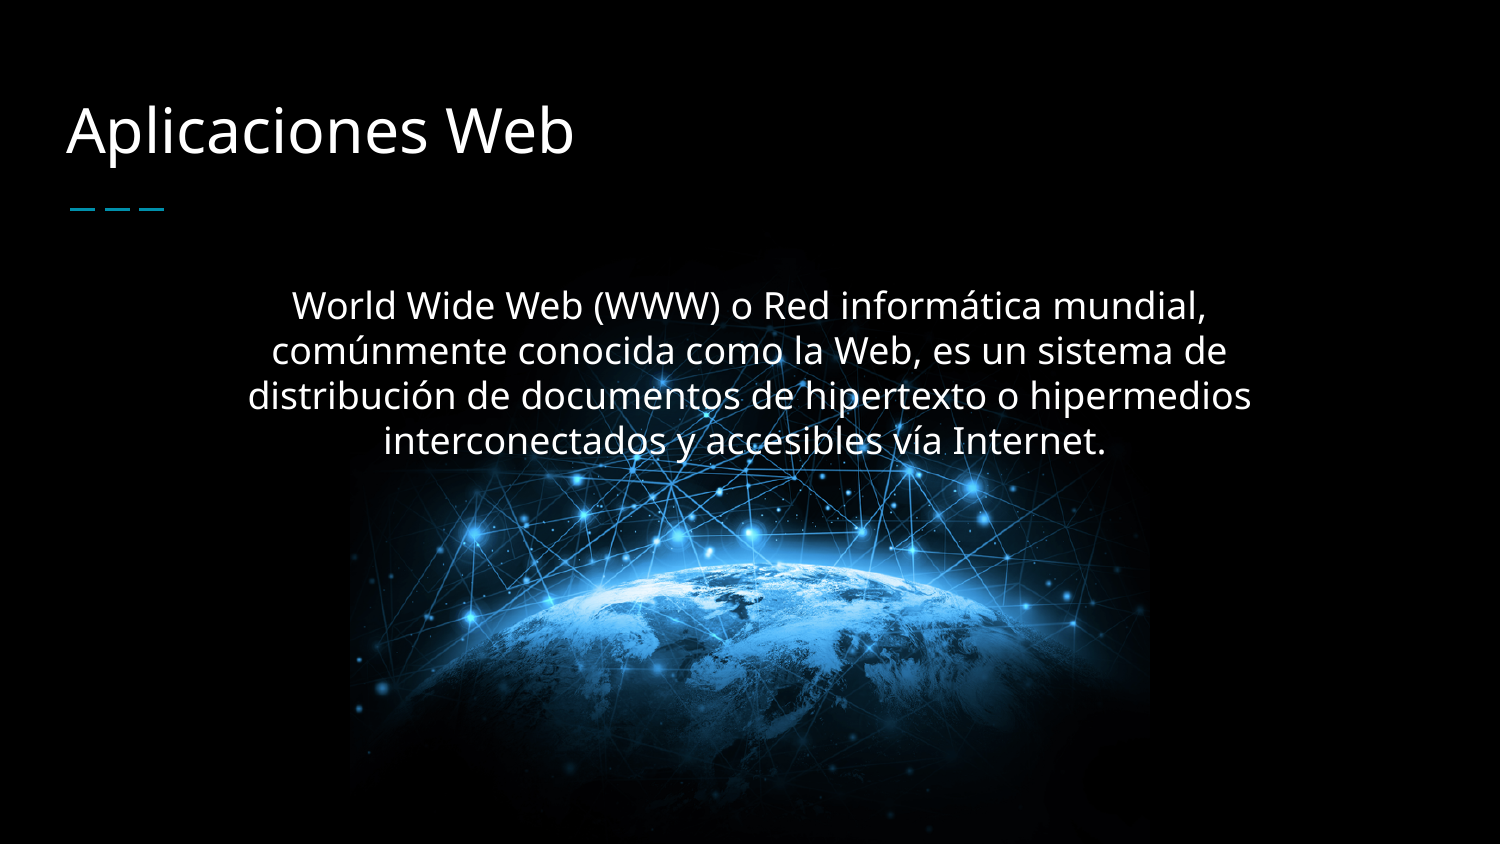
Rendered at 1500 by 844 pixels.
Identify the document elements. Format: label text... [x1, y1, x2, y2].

text_box World Wide Web (WWW) o Red informática mundial, comúnmente conocida como la Web, es un sistema de distribución de documentos de hipertexto o hipermedios interconectados y accesibles vía Internet. [155, 258, 345, 486]
picture [350, 183, 1150, 844]
title Aplicaciones Web [51, 61, 1449, 182]
text_box World Wide Web (WWW) o Red informática mundial, comúnmente conocida como la Web, es un sistema de distribución de documentos de hipertexto o hipermedios interconectados y accesibles vía Internet. [1154, 258, 1345, 486]
